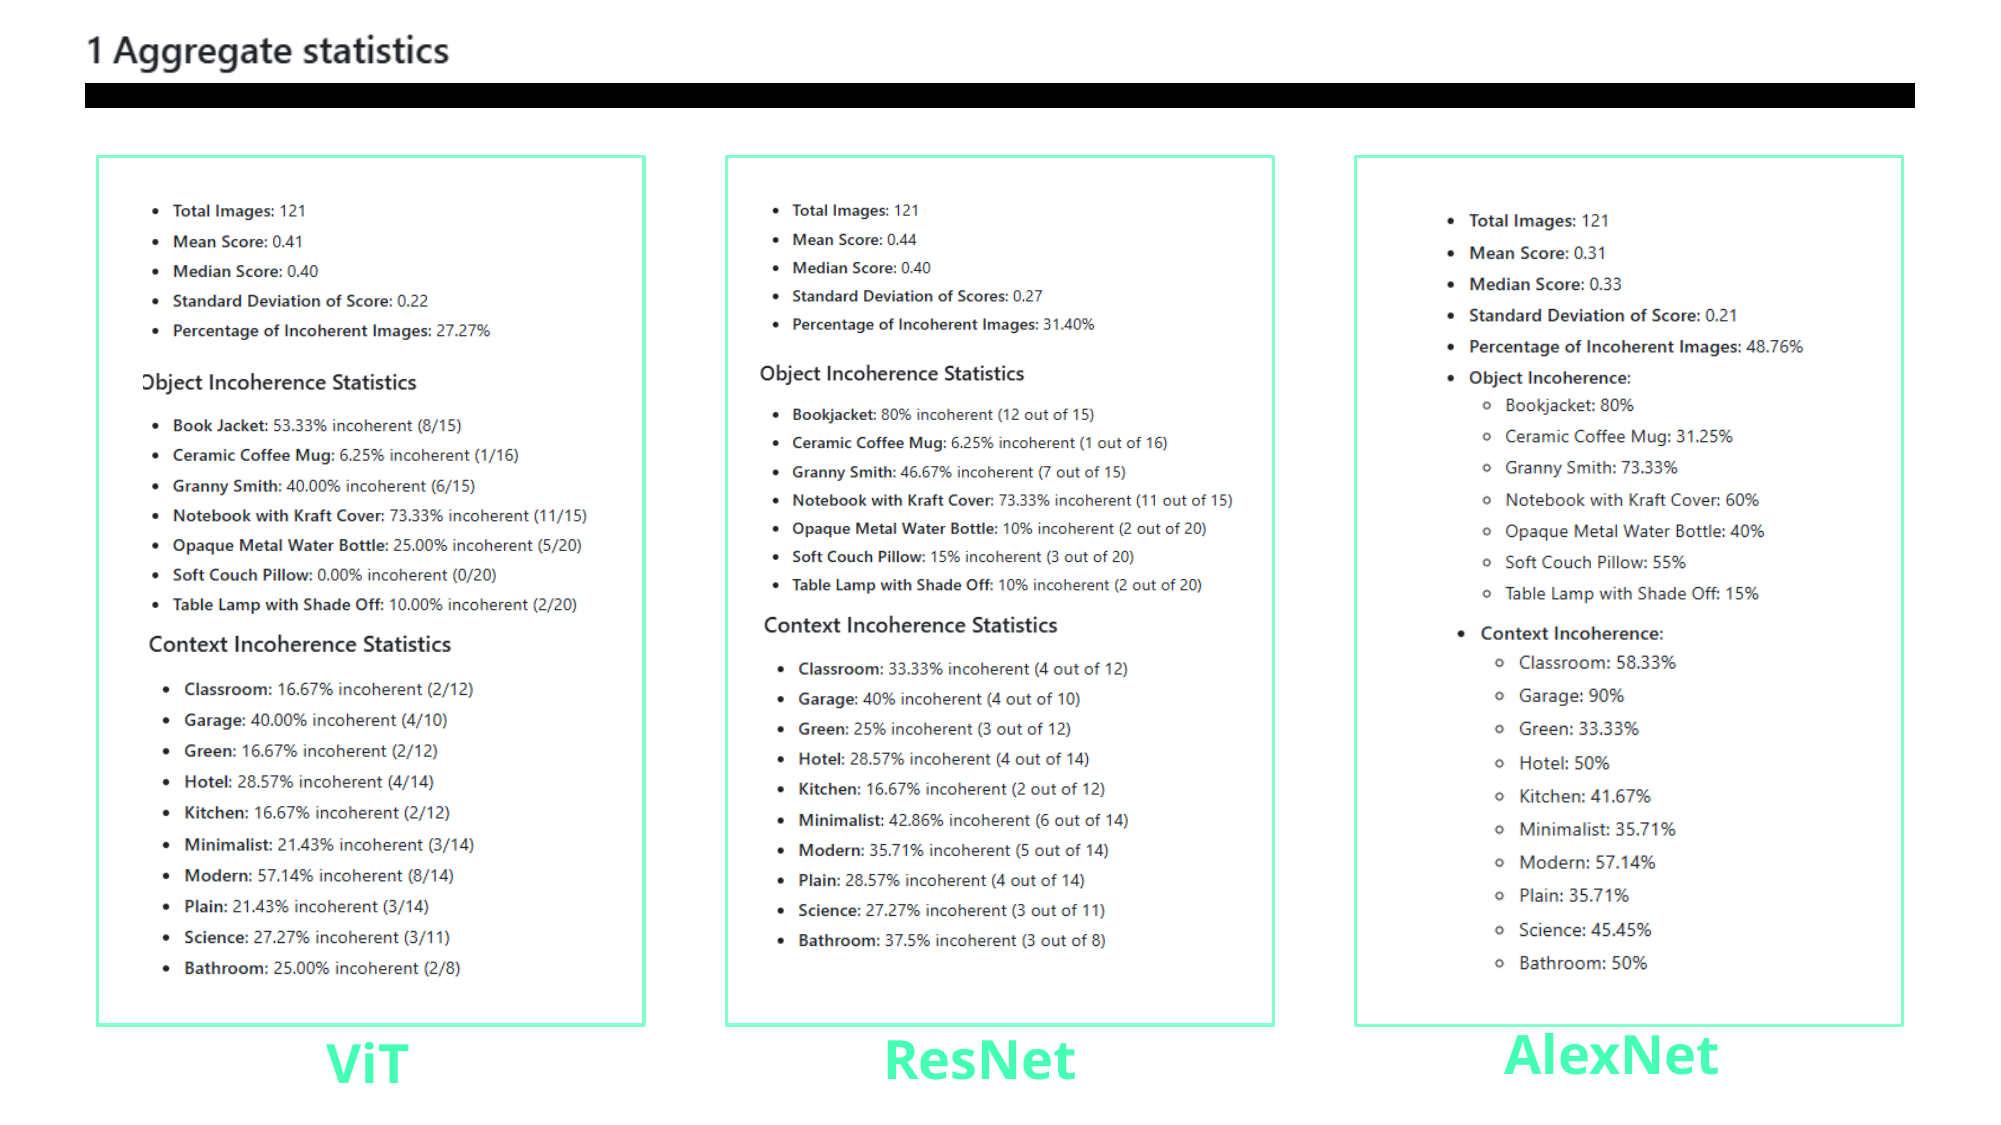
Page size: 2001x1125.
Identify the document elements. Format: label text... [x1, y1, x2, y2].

text_box [1355, 156, 1903, 1026]
picture [760, 611, 1245, 958]
picture [1439, 208, 1820, 613]
picture [142, 200, 594, 621]
picture [146, 631, 621, 985]
text_box ViT [311, 1021, 425, 1102]
text_box AlexNet [1489, 1013, 1735, 1093]
text_box [97, 156, 644, 1025]
picture [1449, 619, 1844, 985]
picture [755, 200, 1245, 597]
picture [75, 23, 477, 82]
text_box [726, 156, 1274, 1025]
text_box ResNet [868, 1018, 1093, 1098]
